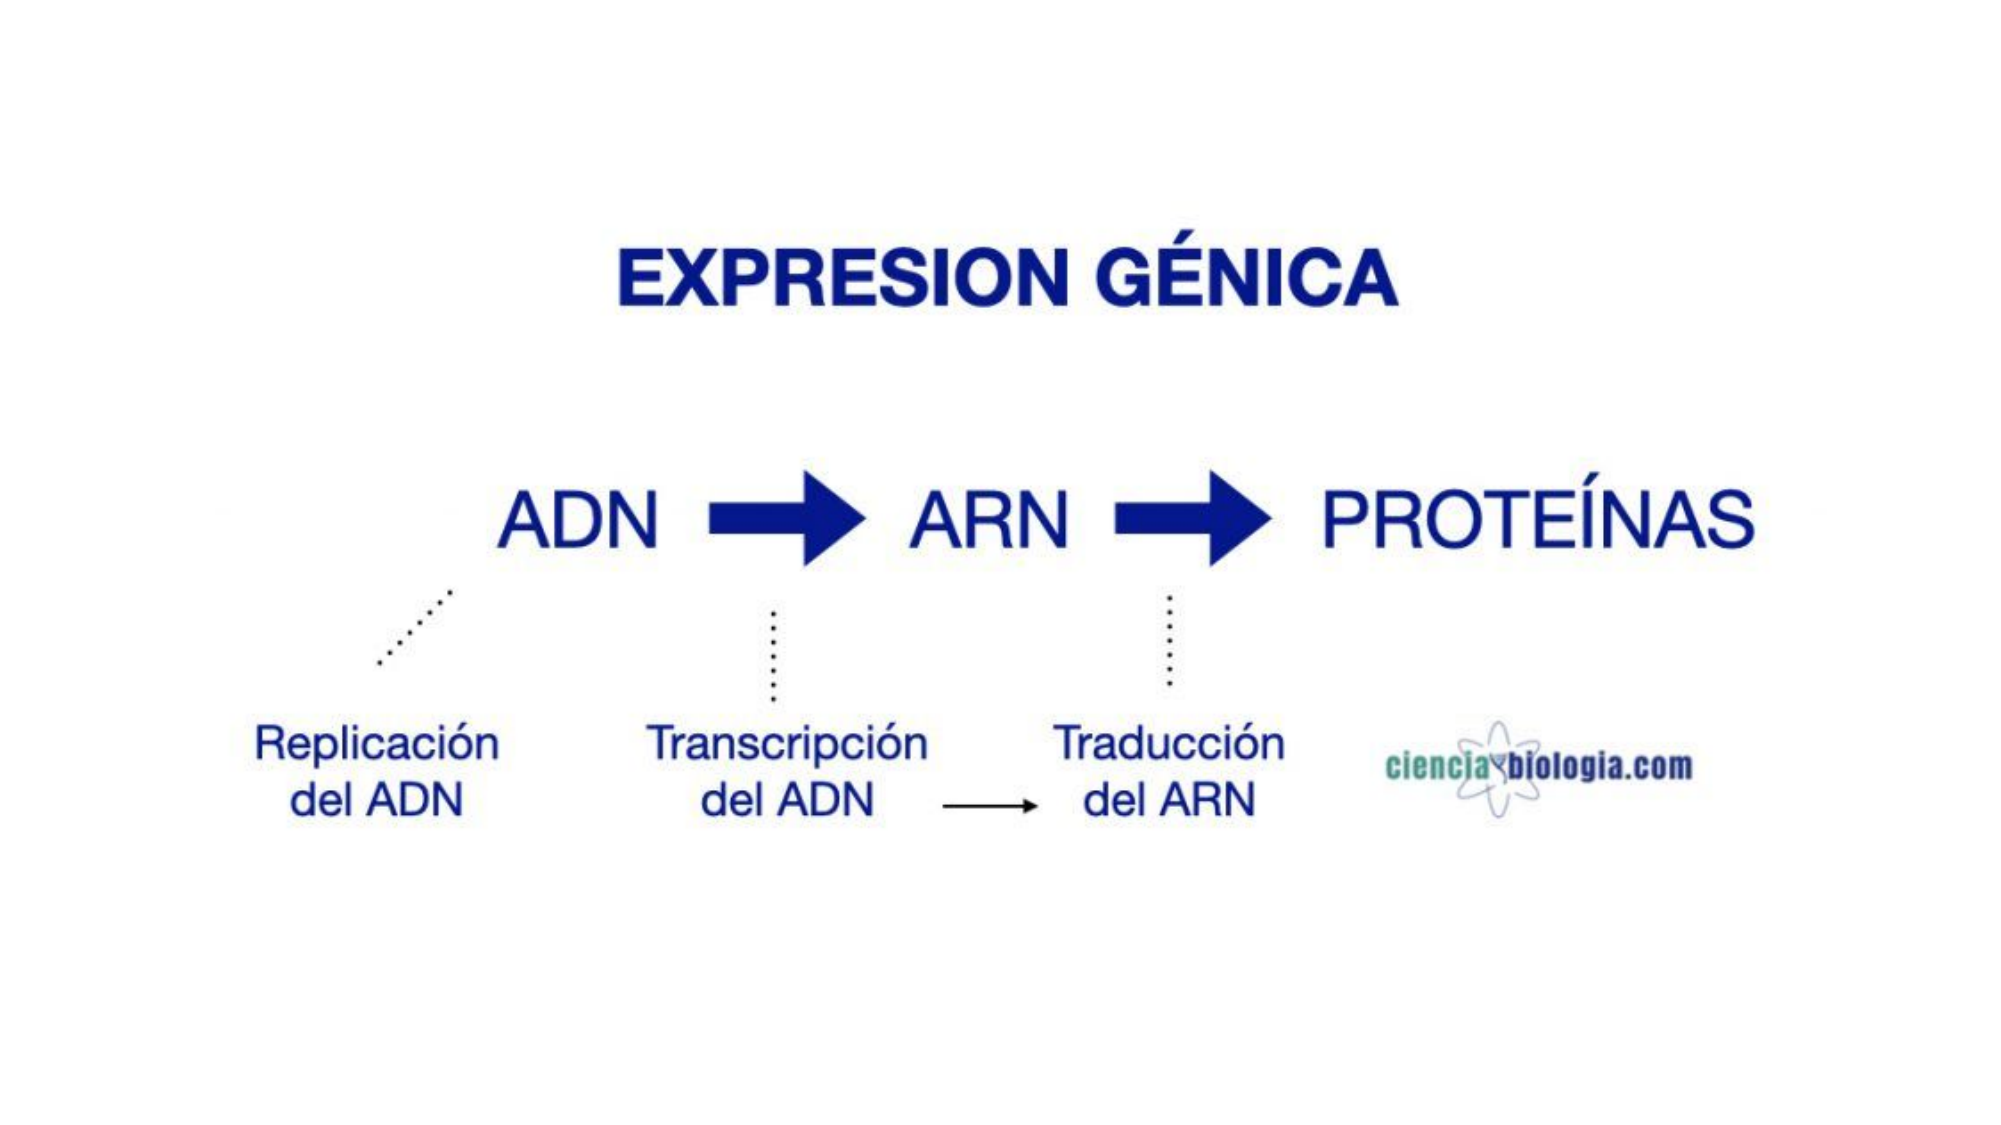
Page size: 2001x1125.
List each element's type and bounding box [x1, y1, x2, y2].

list [87, 86, 1912, 953]
